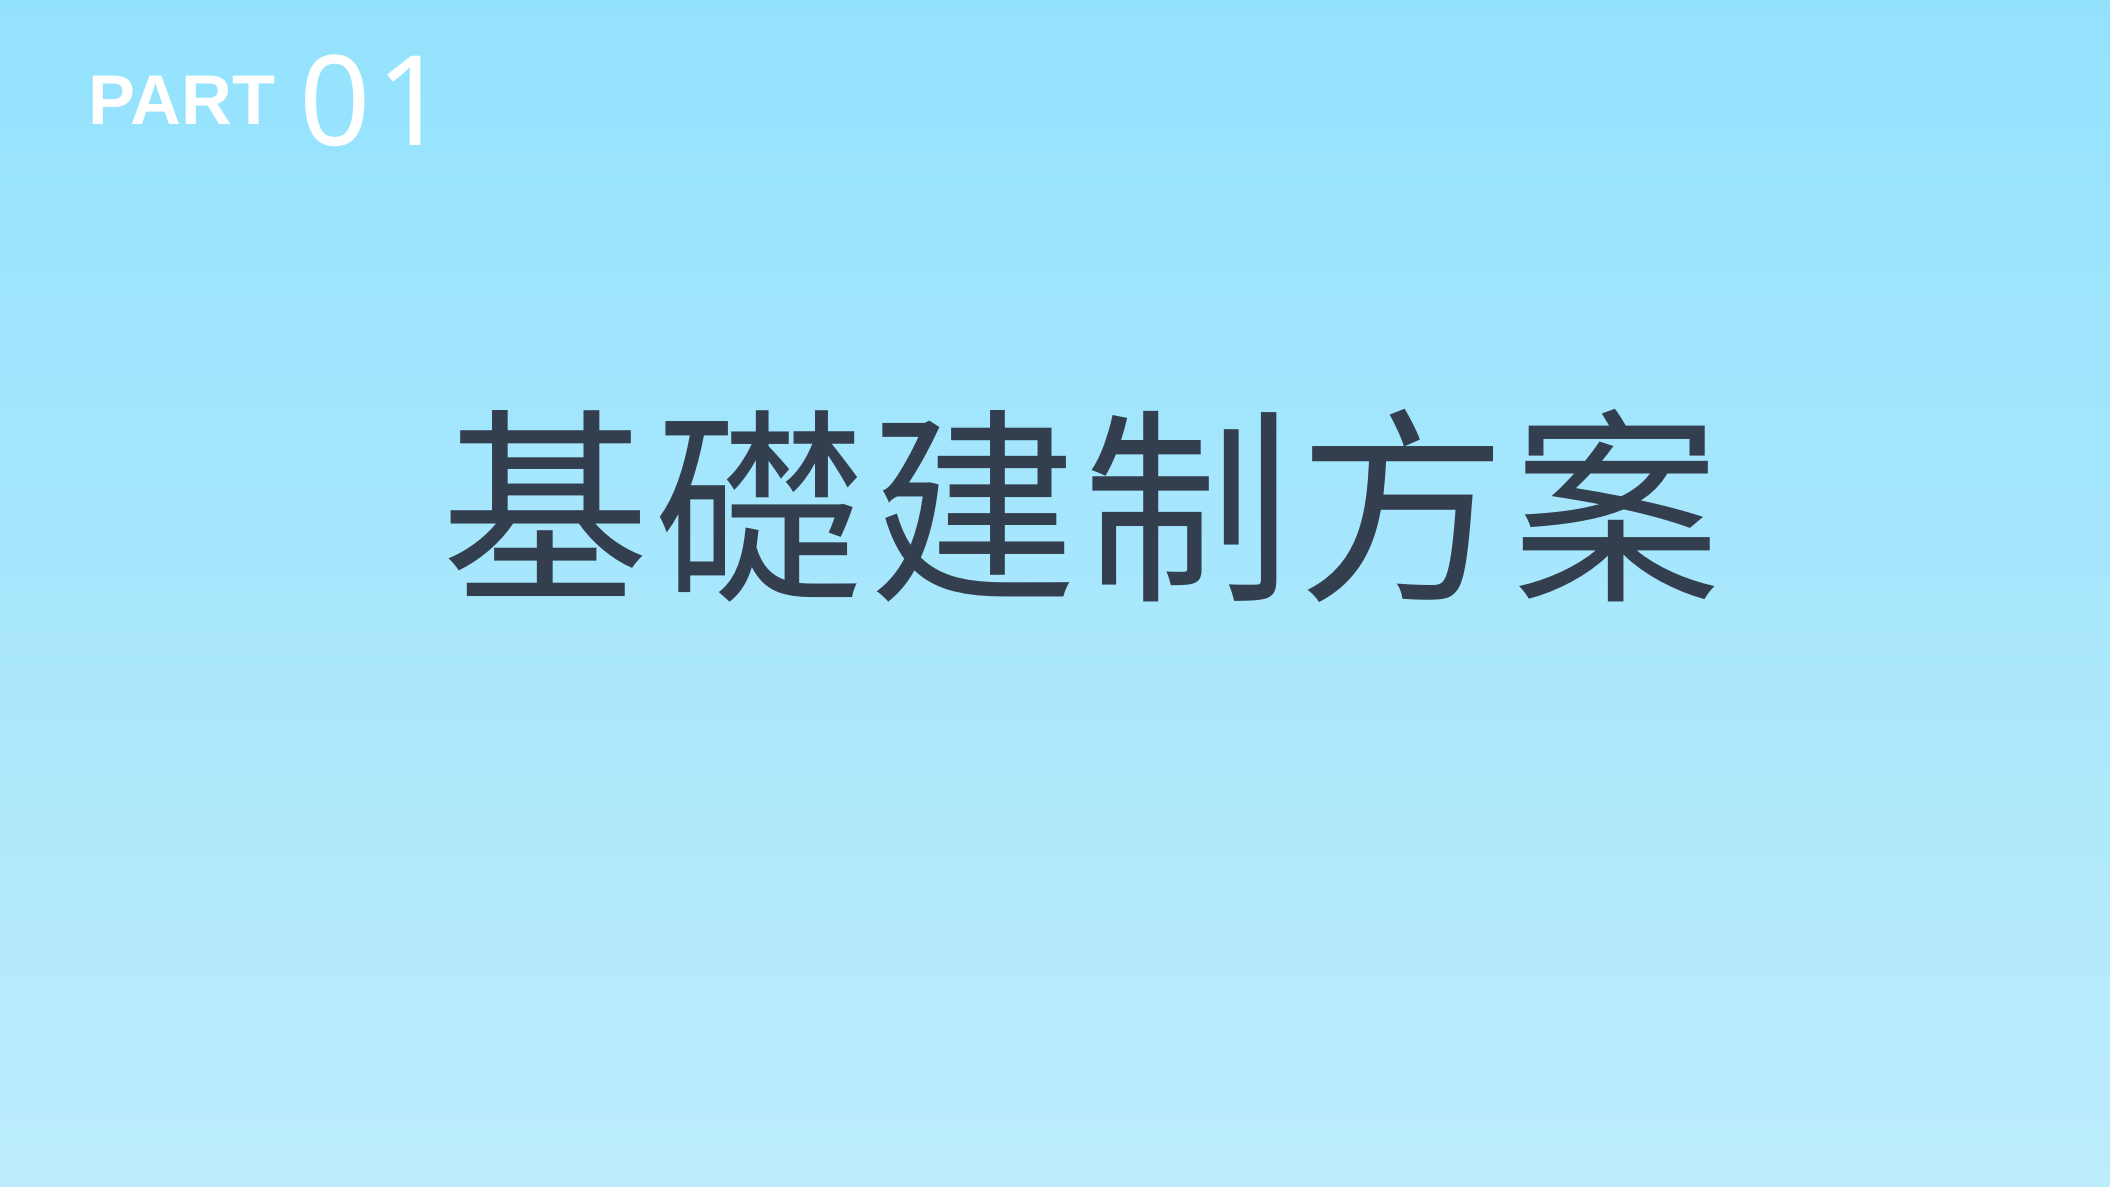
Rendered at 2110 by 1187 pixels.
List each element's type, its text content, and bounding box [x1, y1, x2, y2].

text_box 基礎建制方案 [402, 369, 1761, 635]
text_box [26, 13, 454, 180]
